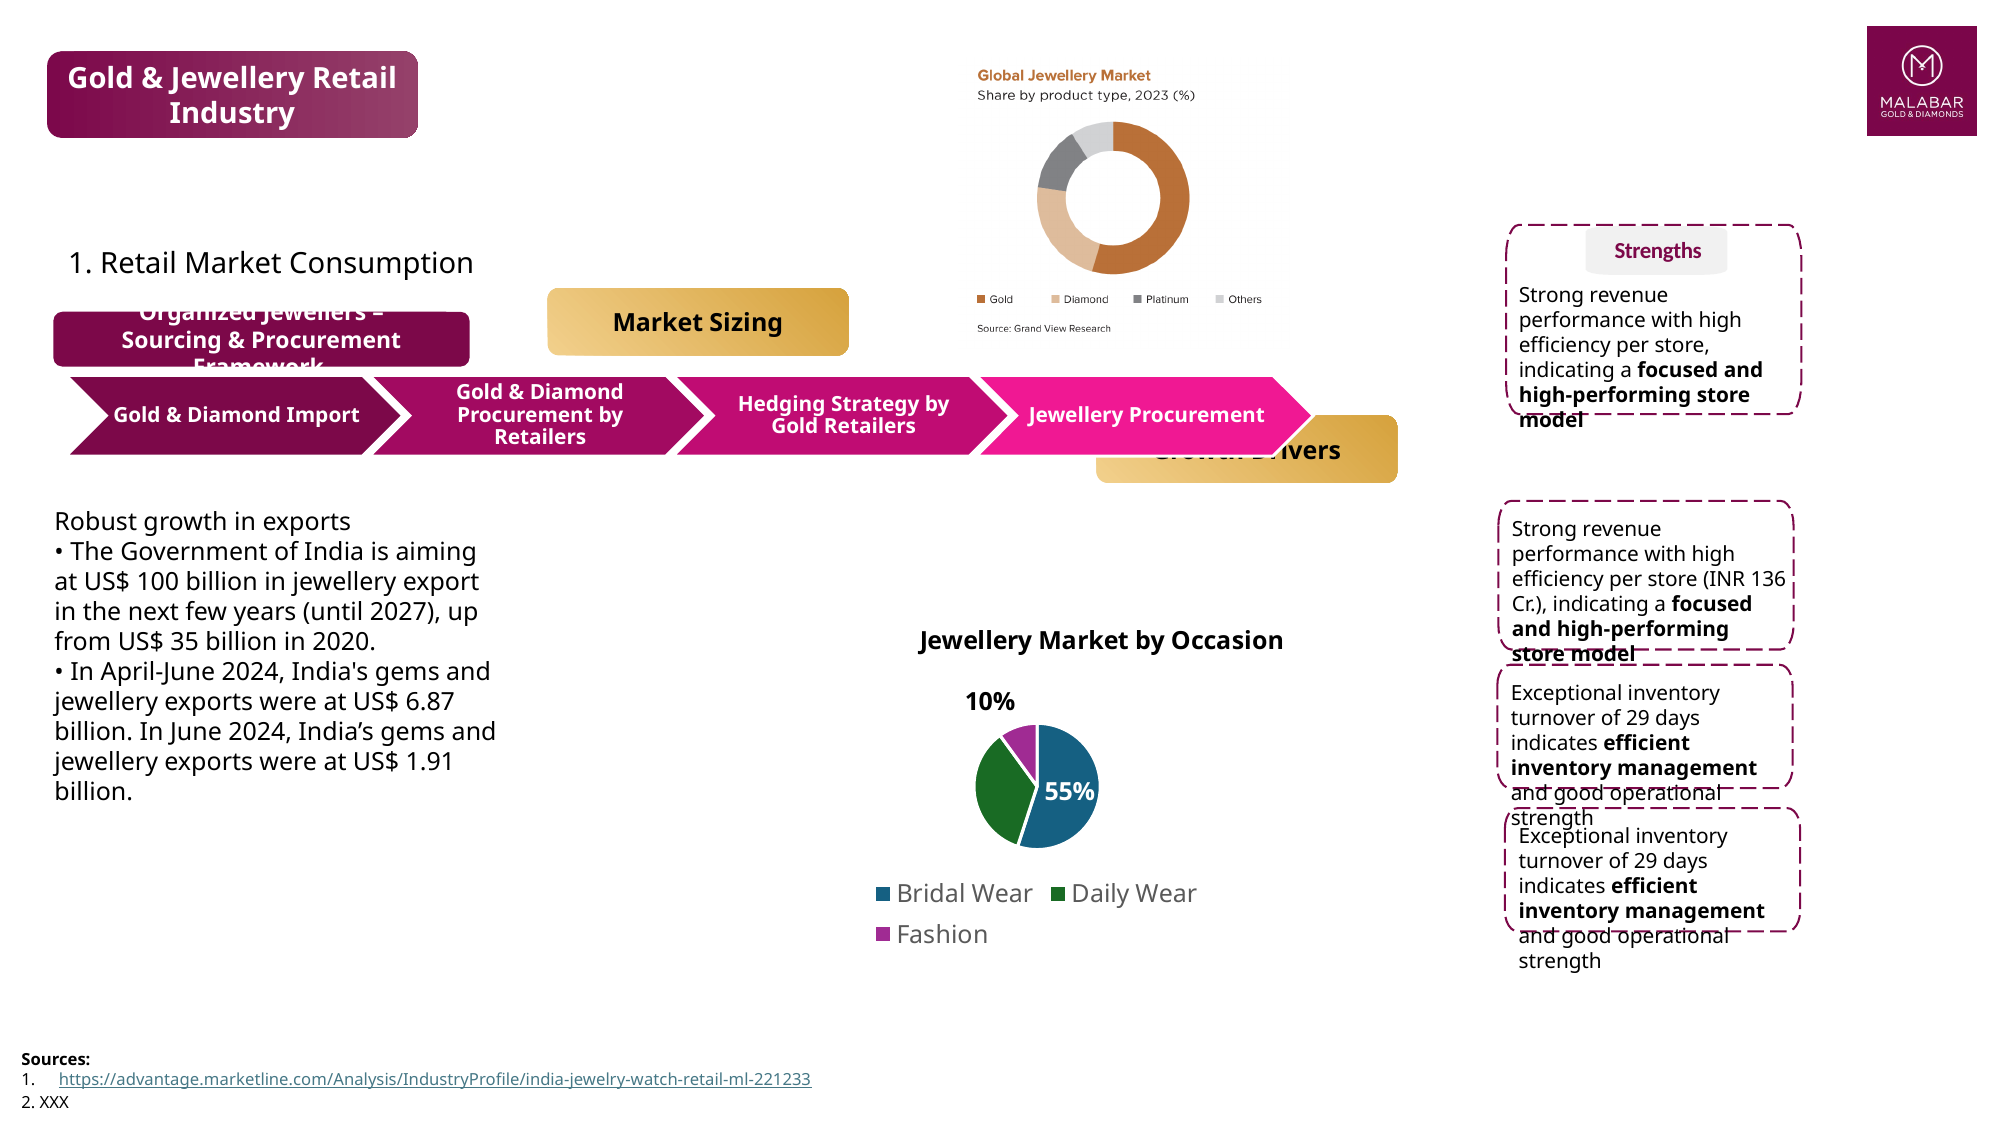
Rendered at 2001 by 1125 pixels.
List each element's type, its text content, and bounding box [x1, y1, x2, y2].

text_box [1500, 664, 1789, 671]
text_box 1. Retail Market Consumption [53, 237, 957, 287]
text_box Organized Jewellers – Sourcing & Procurement Framework [51, 310, 472, 369]
text_box Strong revenue performance with high efficiency per store, indicating a focused and high-performing store model [1503, 274, 1809, 440]
text_box Robust growth in exports • The Government of India is aiming at US$ 100 billion in jewellery export in the next few years (until 2027), up from US$ 35 billion in 2020. • In April-June 2024, India's gems and jewellery exports were at US$ 6.87 billion. In June 2024, India’s gems and jewellery exports were at US$ 1.91 billion. [39, 498, 522, 813]
text_box [1502, 500, 1790, 508]
text_box Growth Drivers [1094, 414, 1399, 485]
text_box Exceptional inventory turnover of 29 days indicates efficient inventory management and good operational strength [1503, 815, 1808, 980]
text_box [1585, 226, 1728, 274]
picture [957, 56, 1290, 349]
text_box Market Sizing [545, 287, 850, 357]
text_box Exceptional inventory turnover of 29 days indicates efficient inventory management and good operational strength [1496, 671, 1801, 837]
text_box Strong revenue performance with high efficiency per store (INR 136 Cr.), indicating a focused and high-performing store model [1497, 508, 1802, 673]
text_box Gold & Jewellery Retail Industry [45, 49, 420, 140]
text_box Strengths [1590, 233, 1726, 263]
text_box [64, 374, 1315, 457]
chart [771, 610, 1303, 958]
text_box [1508, 808, 1797, 815]
text_box [1506, 224, 1802, 274]
picture [1866, 26, 1977, 137]
text_box Sources: https://advantage.marketline.com/Analysis/IndustryProfile/india-jewelry-watch-retail-ml-221233 2. XXX [6, 1041, 2000, 1120]
